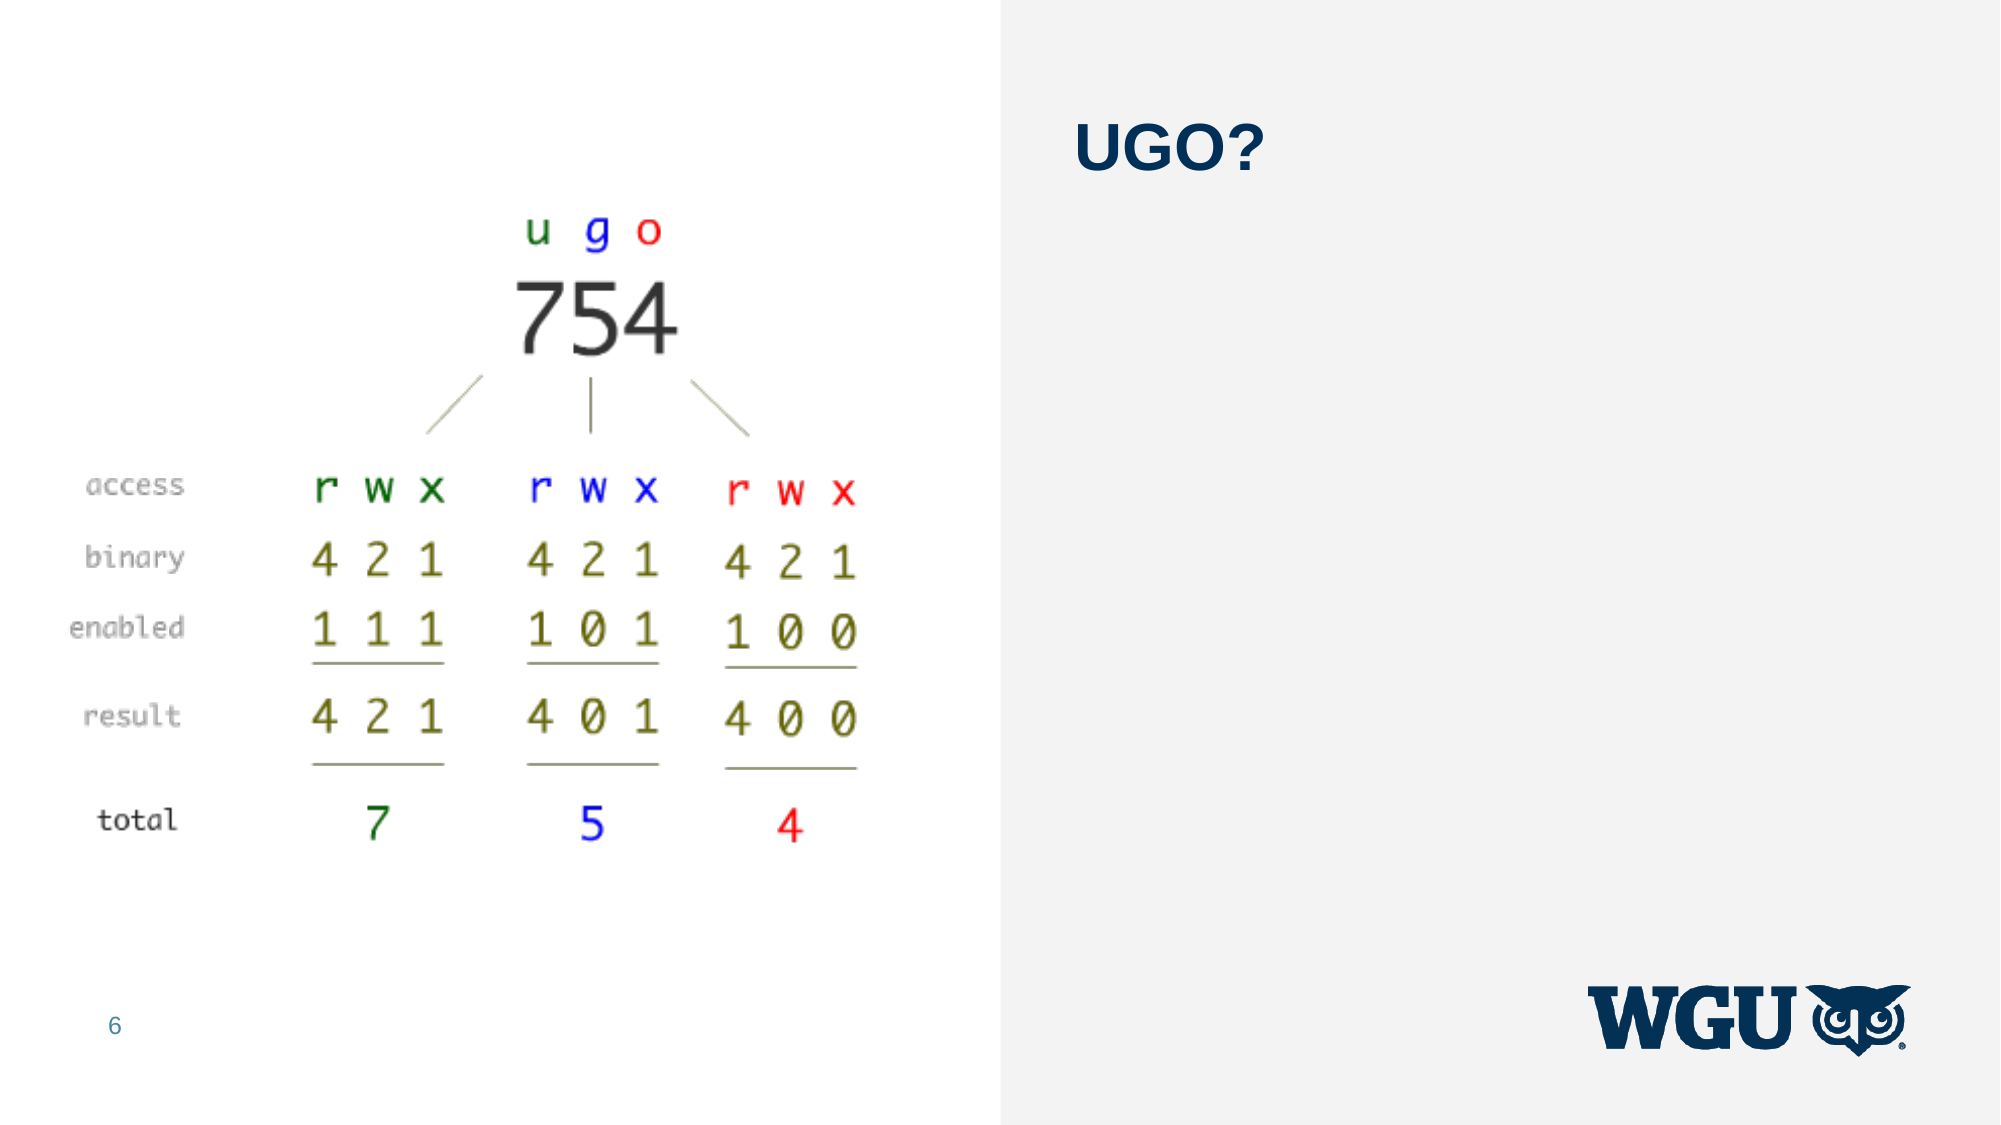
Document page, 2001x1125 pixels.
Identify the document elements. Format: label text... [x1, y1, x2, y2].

picture [1586, 984, 1912, 1057]
title UGO? [1059, 105, 1912, 206]
slide_number 6 [93, 994, 192, 1055]
picture [57, 188, 869, 869]
